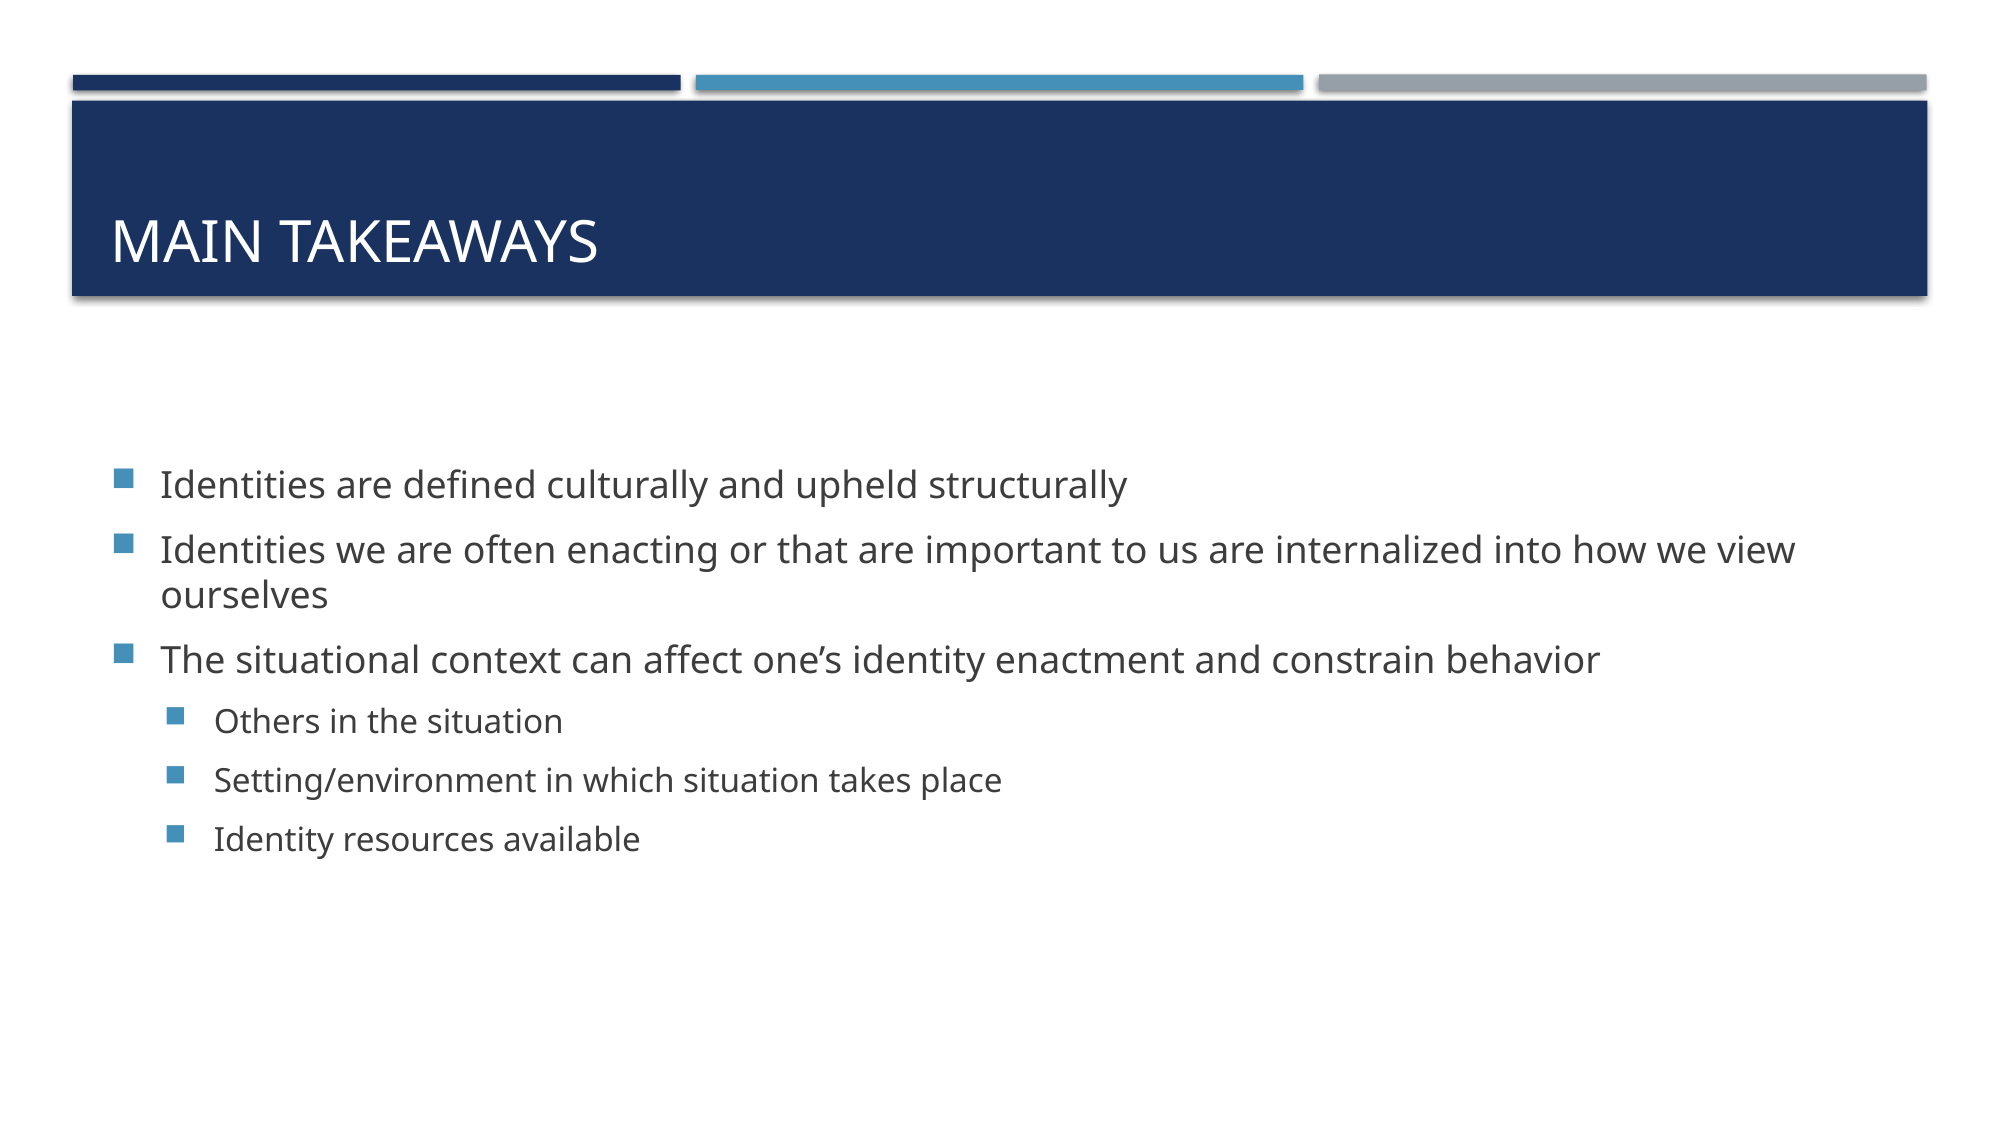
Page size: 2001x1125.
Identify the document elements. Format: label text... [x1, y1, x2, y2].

list Identities are defined culturally and upheld structurally Identities we are often enacting or that are important to us are internalized into how we view ourselves The situational context can affect one’s identity enactment and constrain behavior Others in the situation Setting/environment in which situation takes place Identity resources available [95, 357, 1905, 962]
title Main Takeaways [95, 115, 1905, 282]
